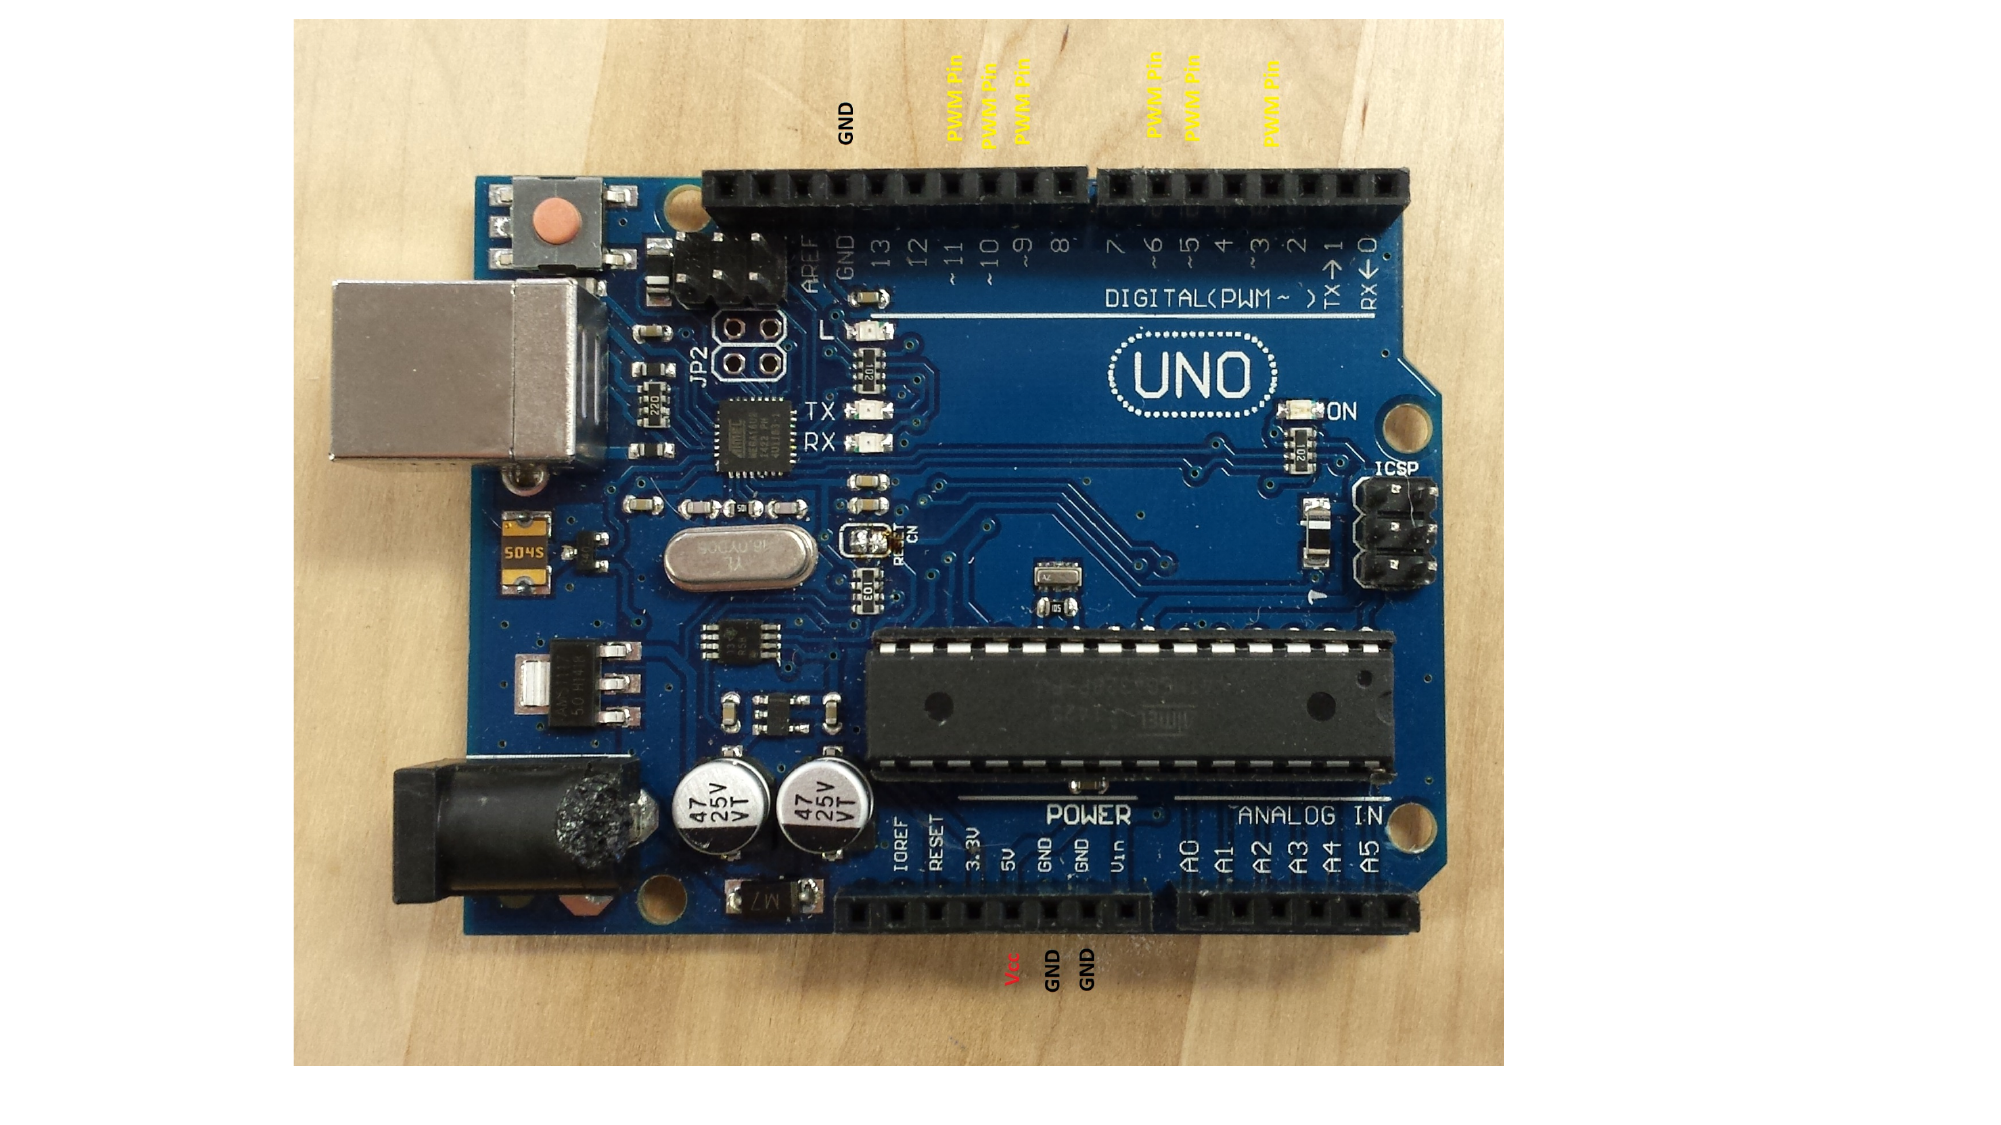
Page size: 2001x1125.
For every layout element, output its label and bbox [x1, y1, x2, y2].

picture [295, 20, 375, 1066]
list [375, 0, 1422, 1125]
picture [1422, 20, 1504, 1066]
